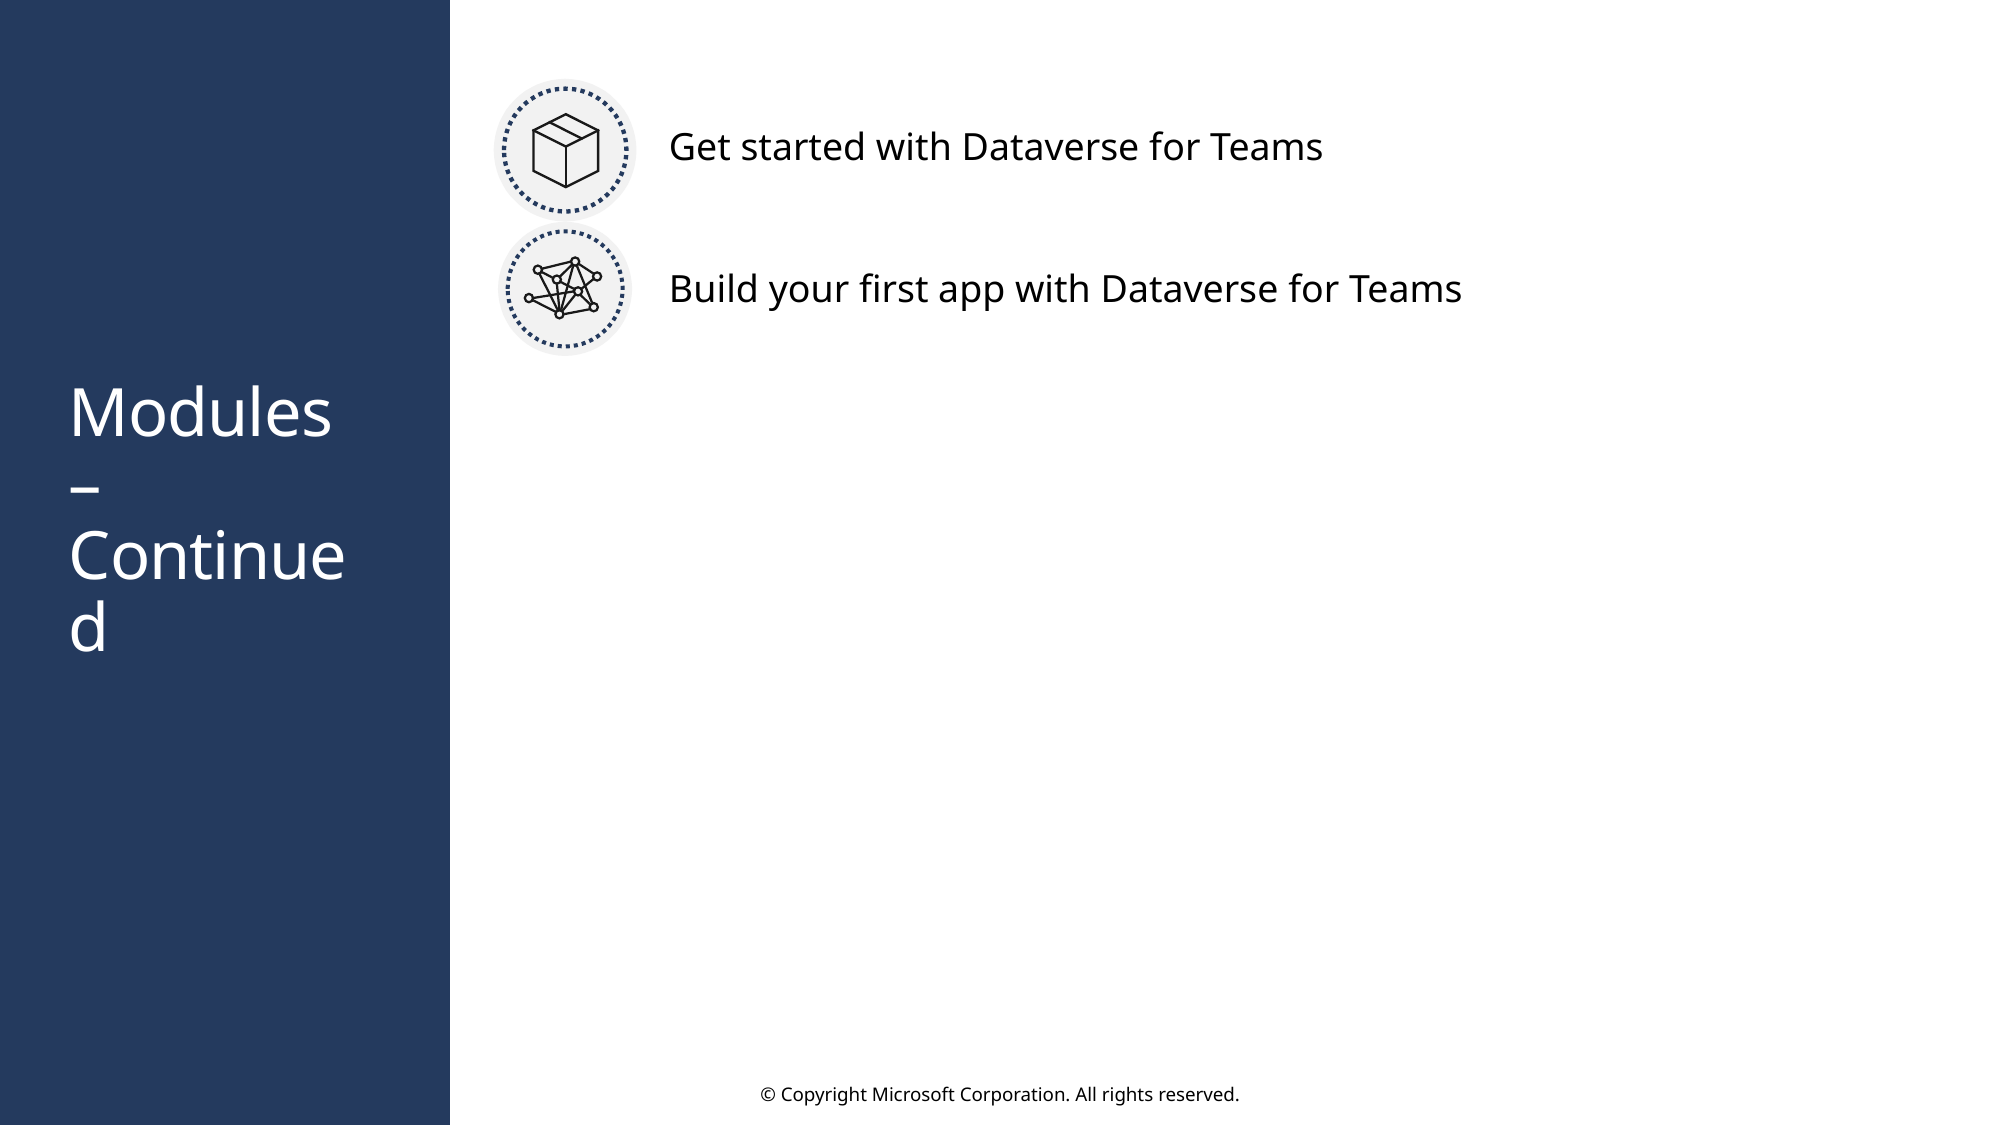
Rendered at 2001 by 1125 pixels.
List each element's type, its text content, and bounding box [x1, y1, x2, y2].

list Get started with Dataverse for Teams [669, 75, 2000, 216]
list Build your first app with Dataverse for Teams [669, 216, 2000, 359]
picture [493, 78, 637, 357]
title Modules – Continued [68, 506, 403, 619]
